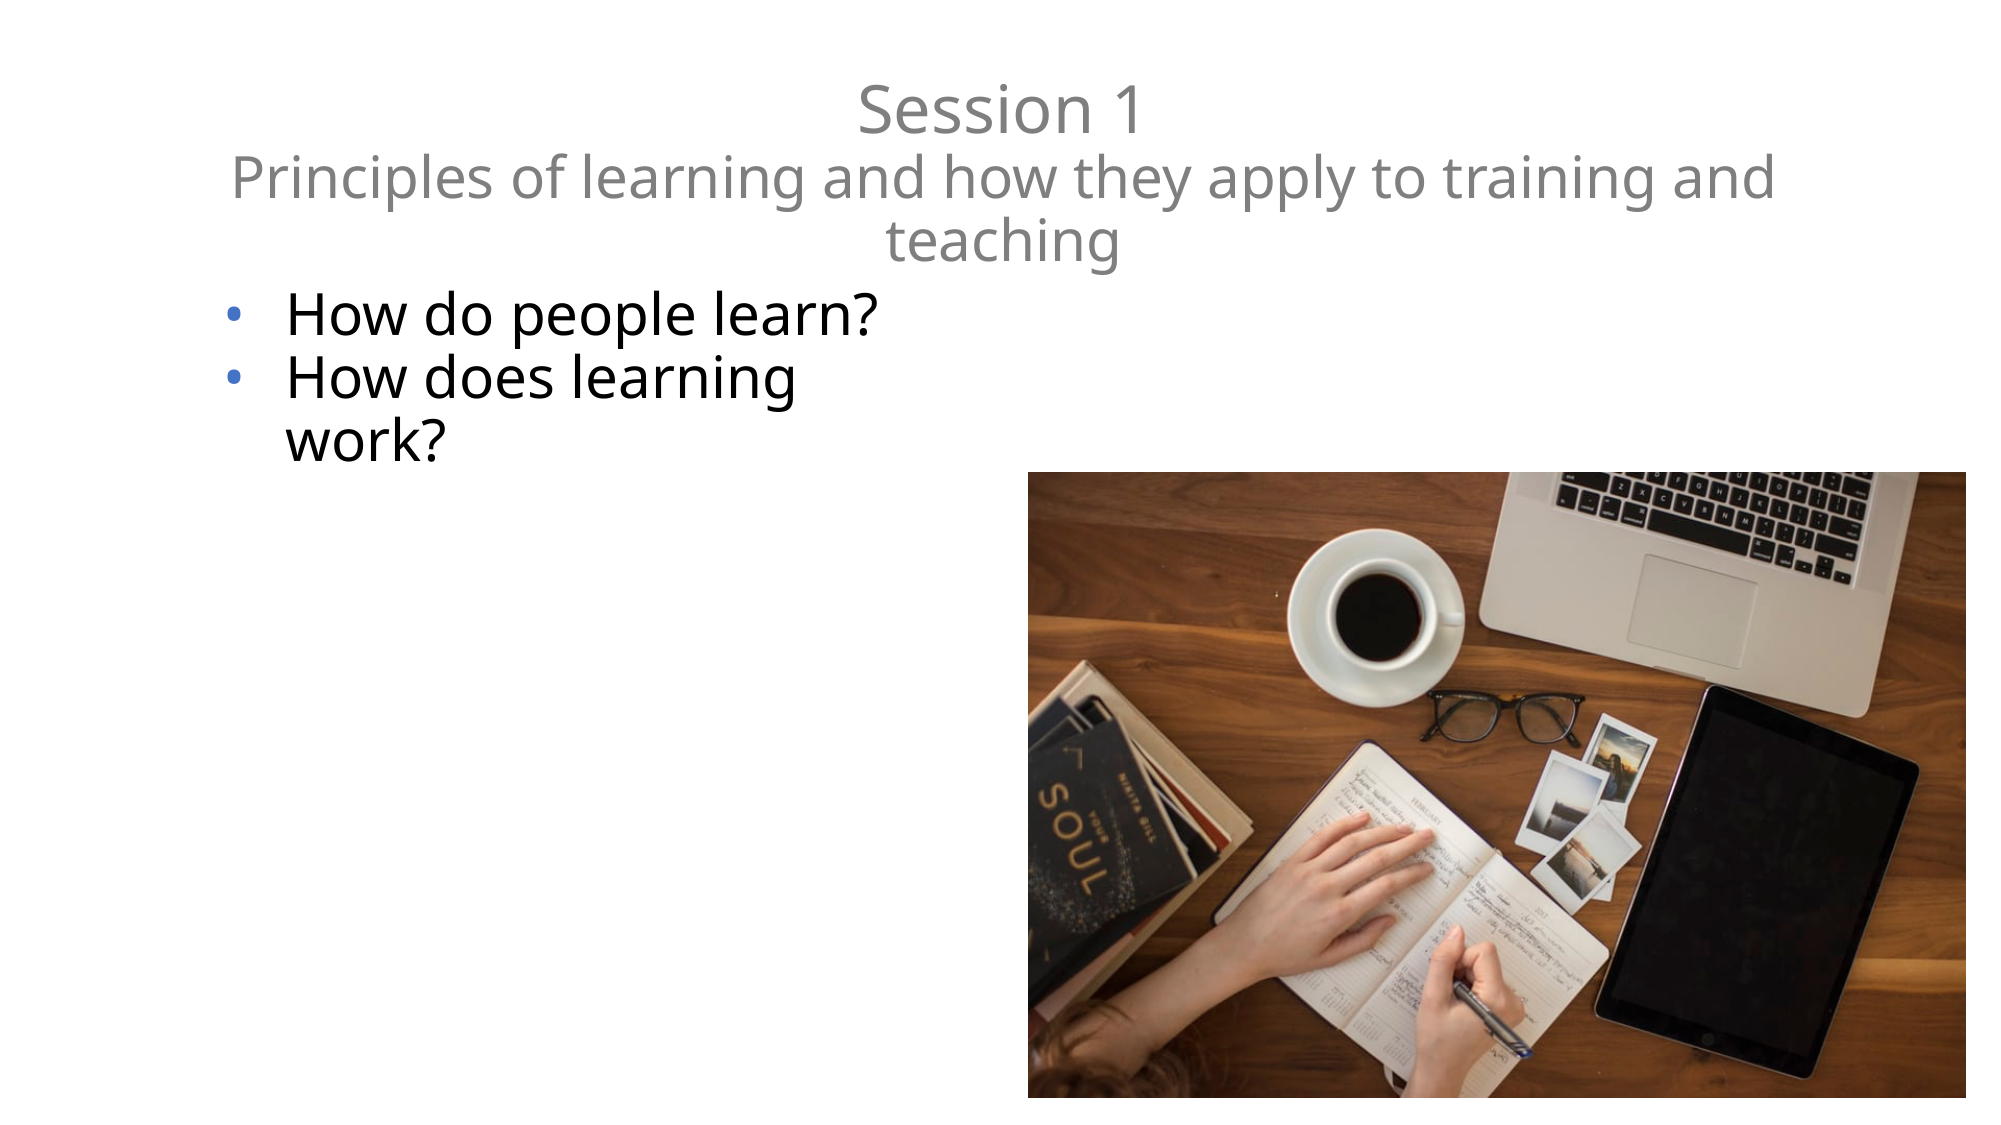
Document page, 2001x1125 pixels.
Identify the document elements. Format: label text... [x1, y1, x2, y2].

list How do people learn? How does learning work? [210, 215, 937, 403]
title Session 1 Principles of learning and how they apply to training and teaching [111, 75, 1896, 231]
picture [1027, 471, 1966, 1098]
